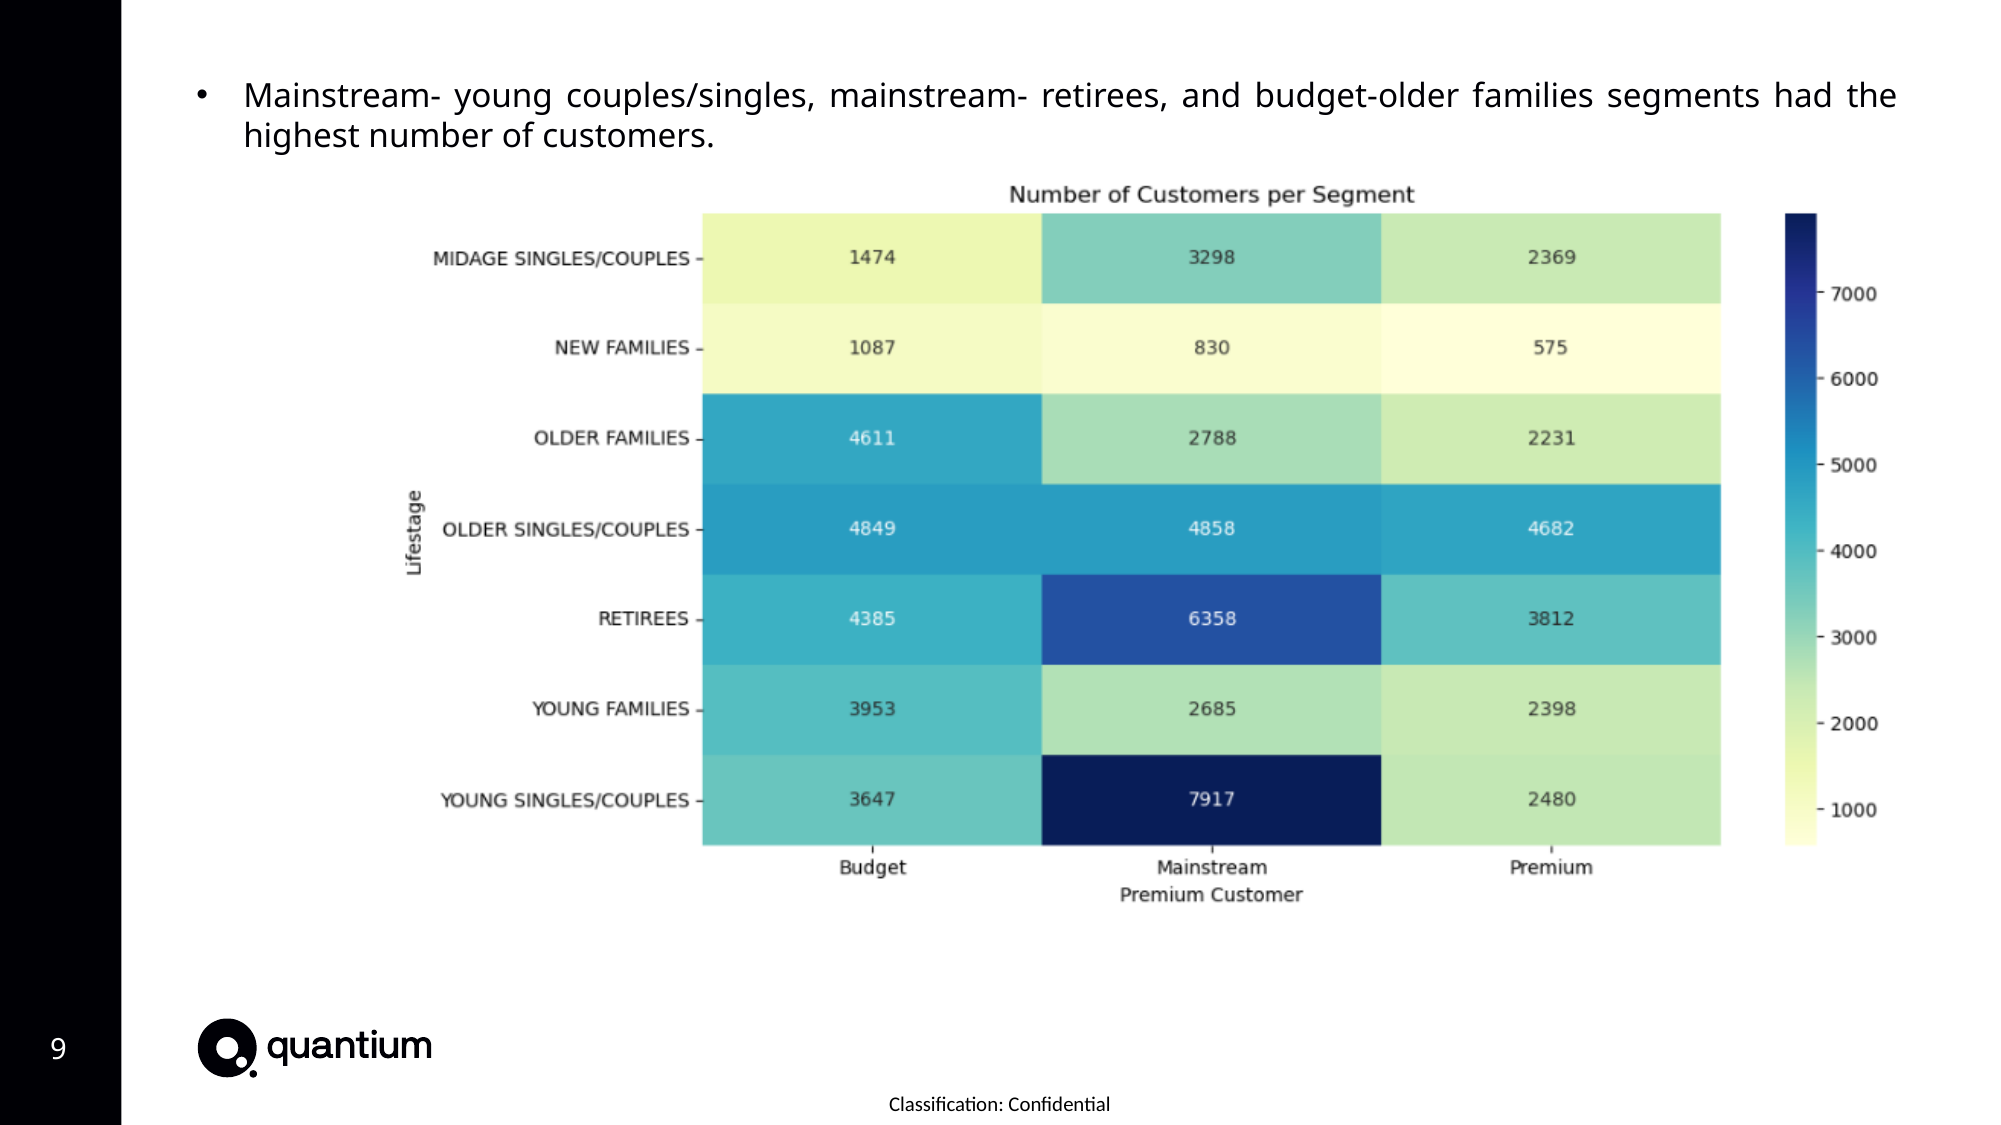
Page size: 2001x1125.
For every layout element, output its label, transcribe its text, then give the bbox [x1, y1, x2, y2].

picture [338, 174, 1928, 938]
list Mainstream- young couples/singles, mainstream- retirees, and budget-older families segments had the highest number of customers. [196, 74, 1916, 175]
